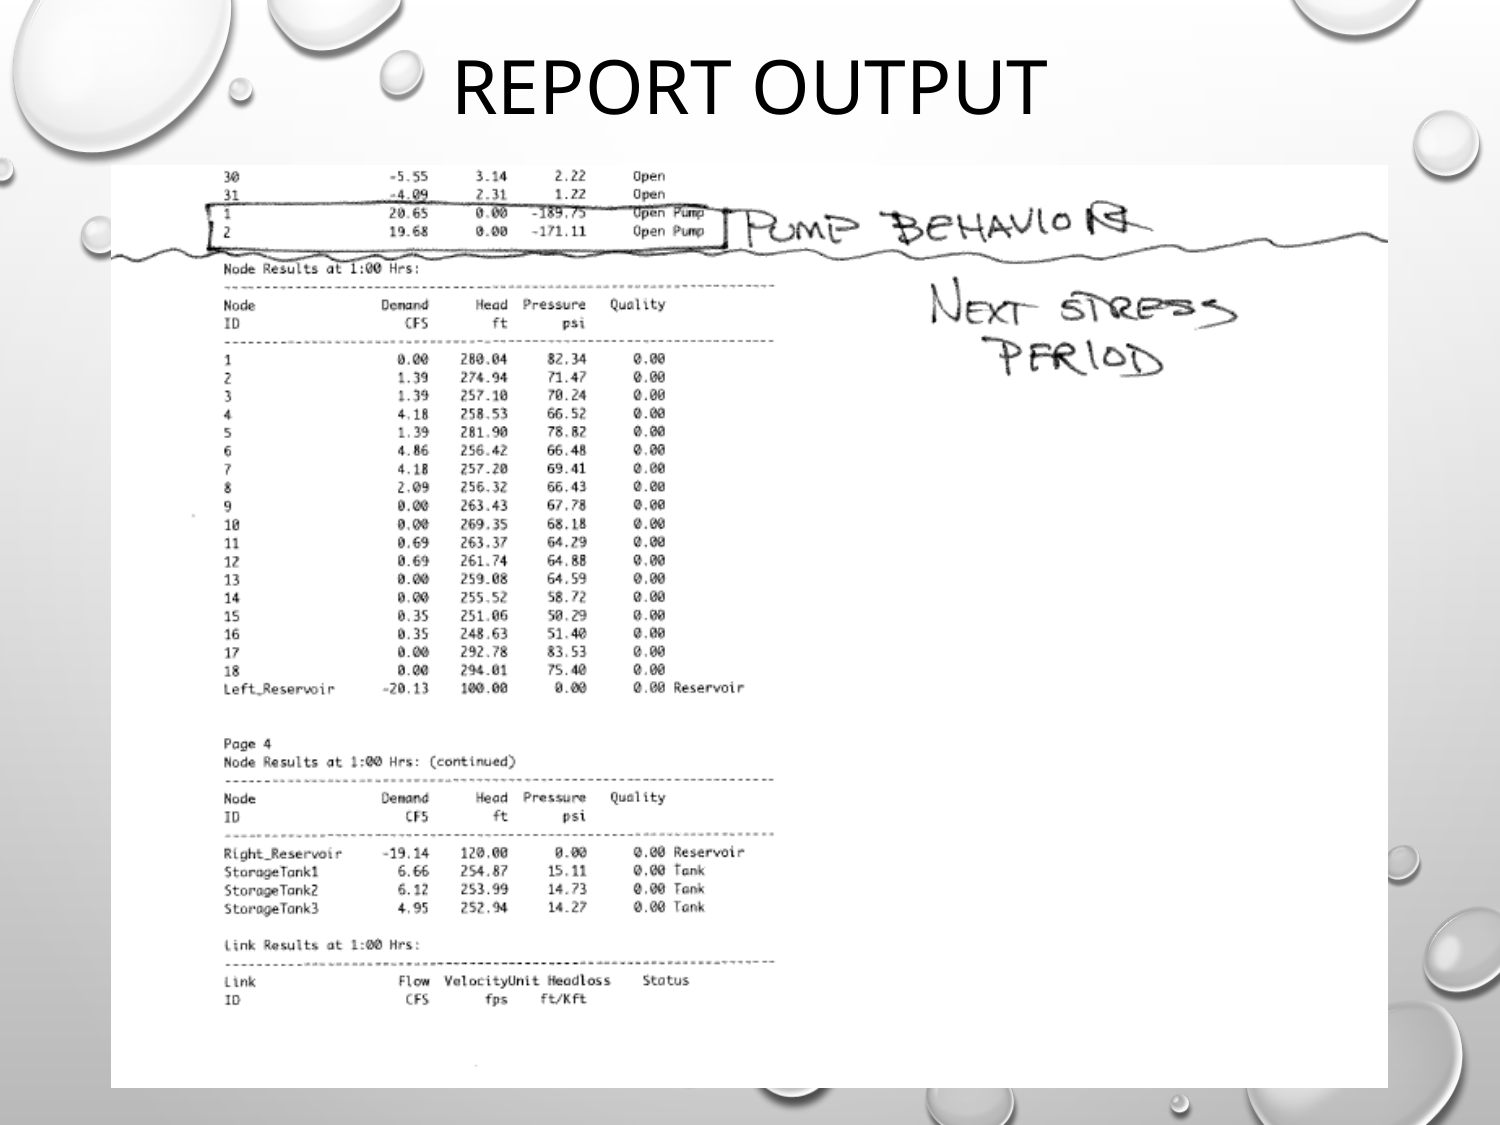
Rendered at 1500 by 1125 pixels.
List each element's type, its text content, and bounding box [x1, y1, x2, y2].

title Report output [112, 0, 1388, 165]
picture [0, 0, 1500, 1125]
